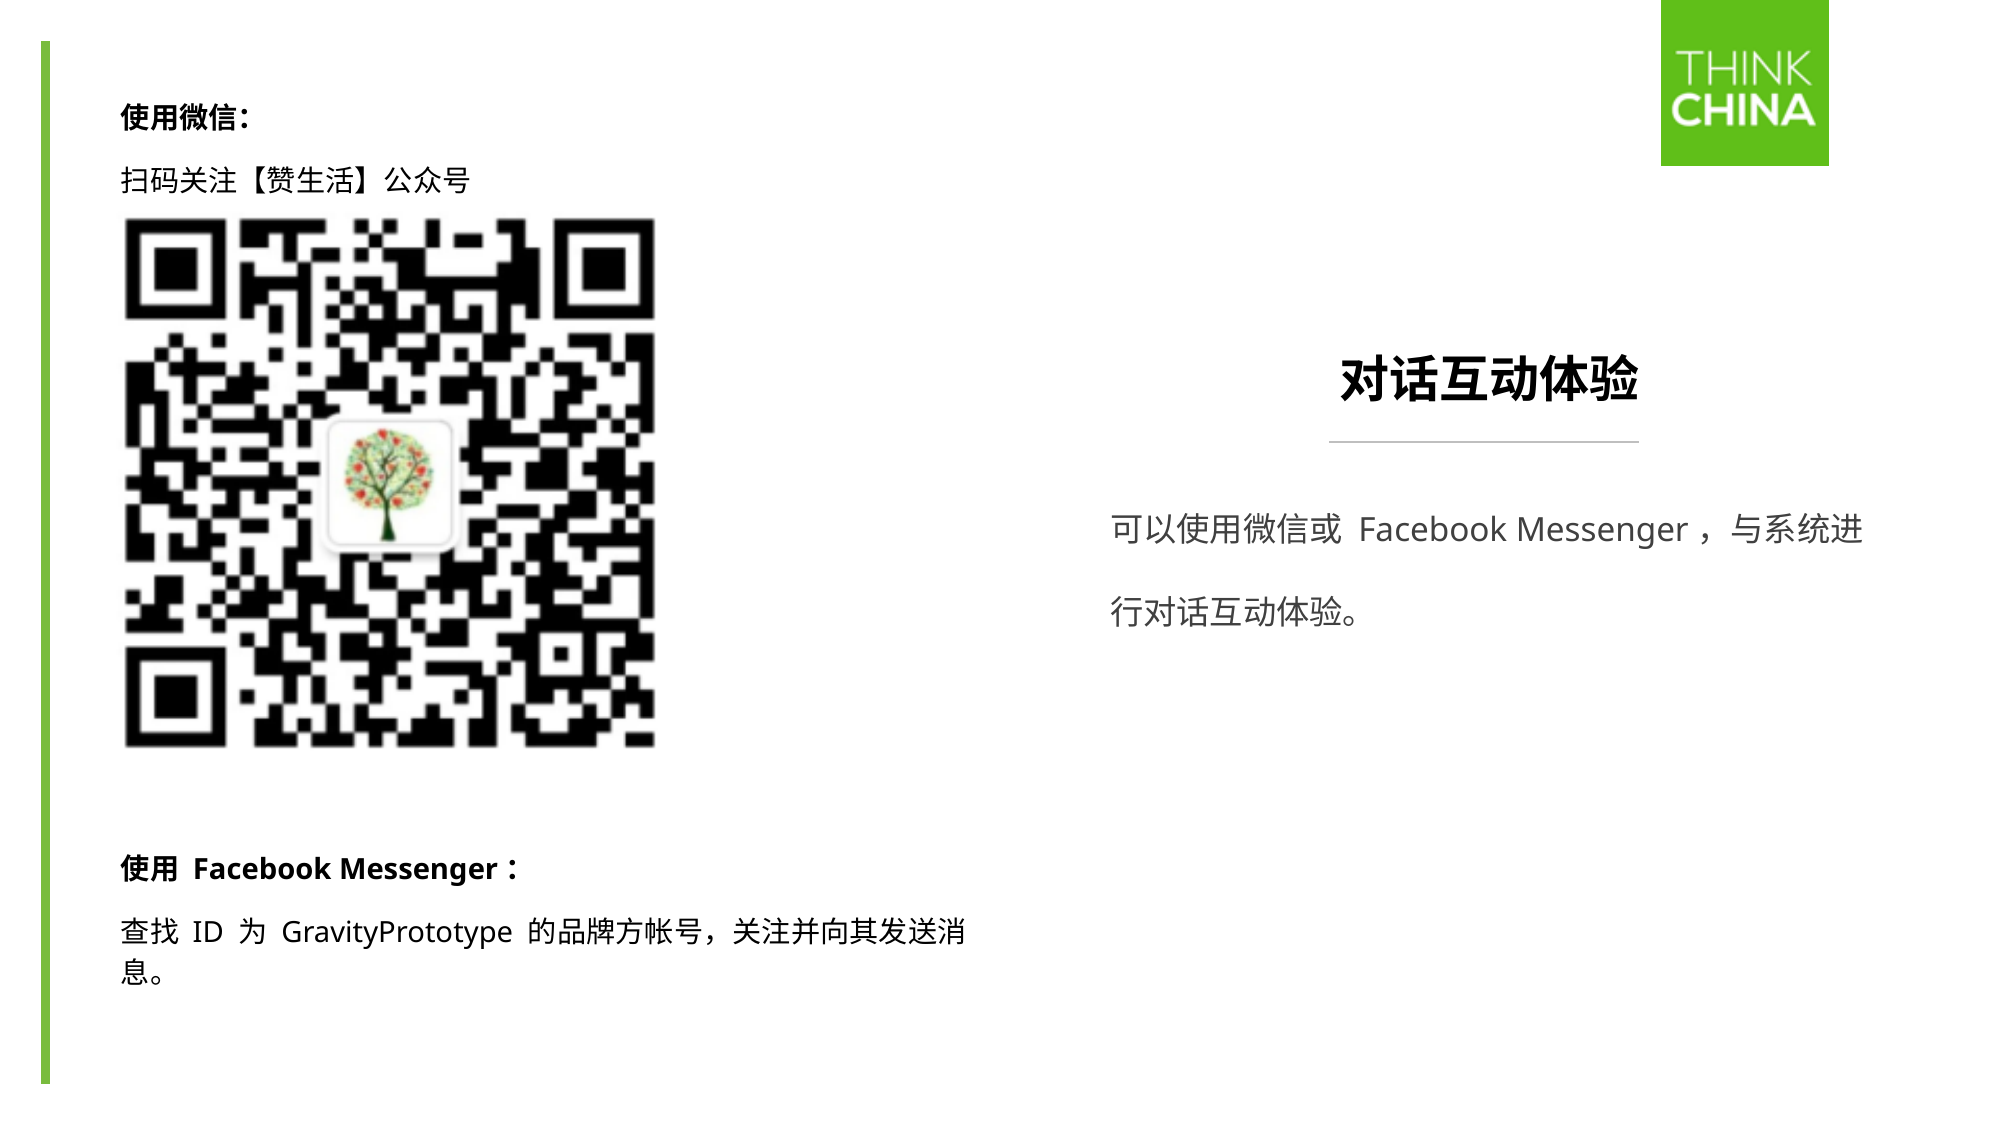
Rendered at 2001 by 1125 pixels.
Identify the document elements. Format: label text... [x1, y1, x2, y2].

picture [113, 200, 670, 765]
list 可以使用微信或 Facebook Messenger，与系统进行对话互动体验。 [1095, 457, 1885, 970]
title 对话互动体验 [1095, 335, 1885, 428]
picture [1661, 0, 1829, 166]
list 使用微信： 扫码关注【赞生活】公众号 使用 Facebook Messenger： 查找 ID 为 GravityPrototype 的品牌方帐号，关注并向其发送消息。 [106, 85, 1000, 1040]
